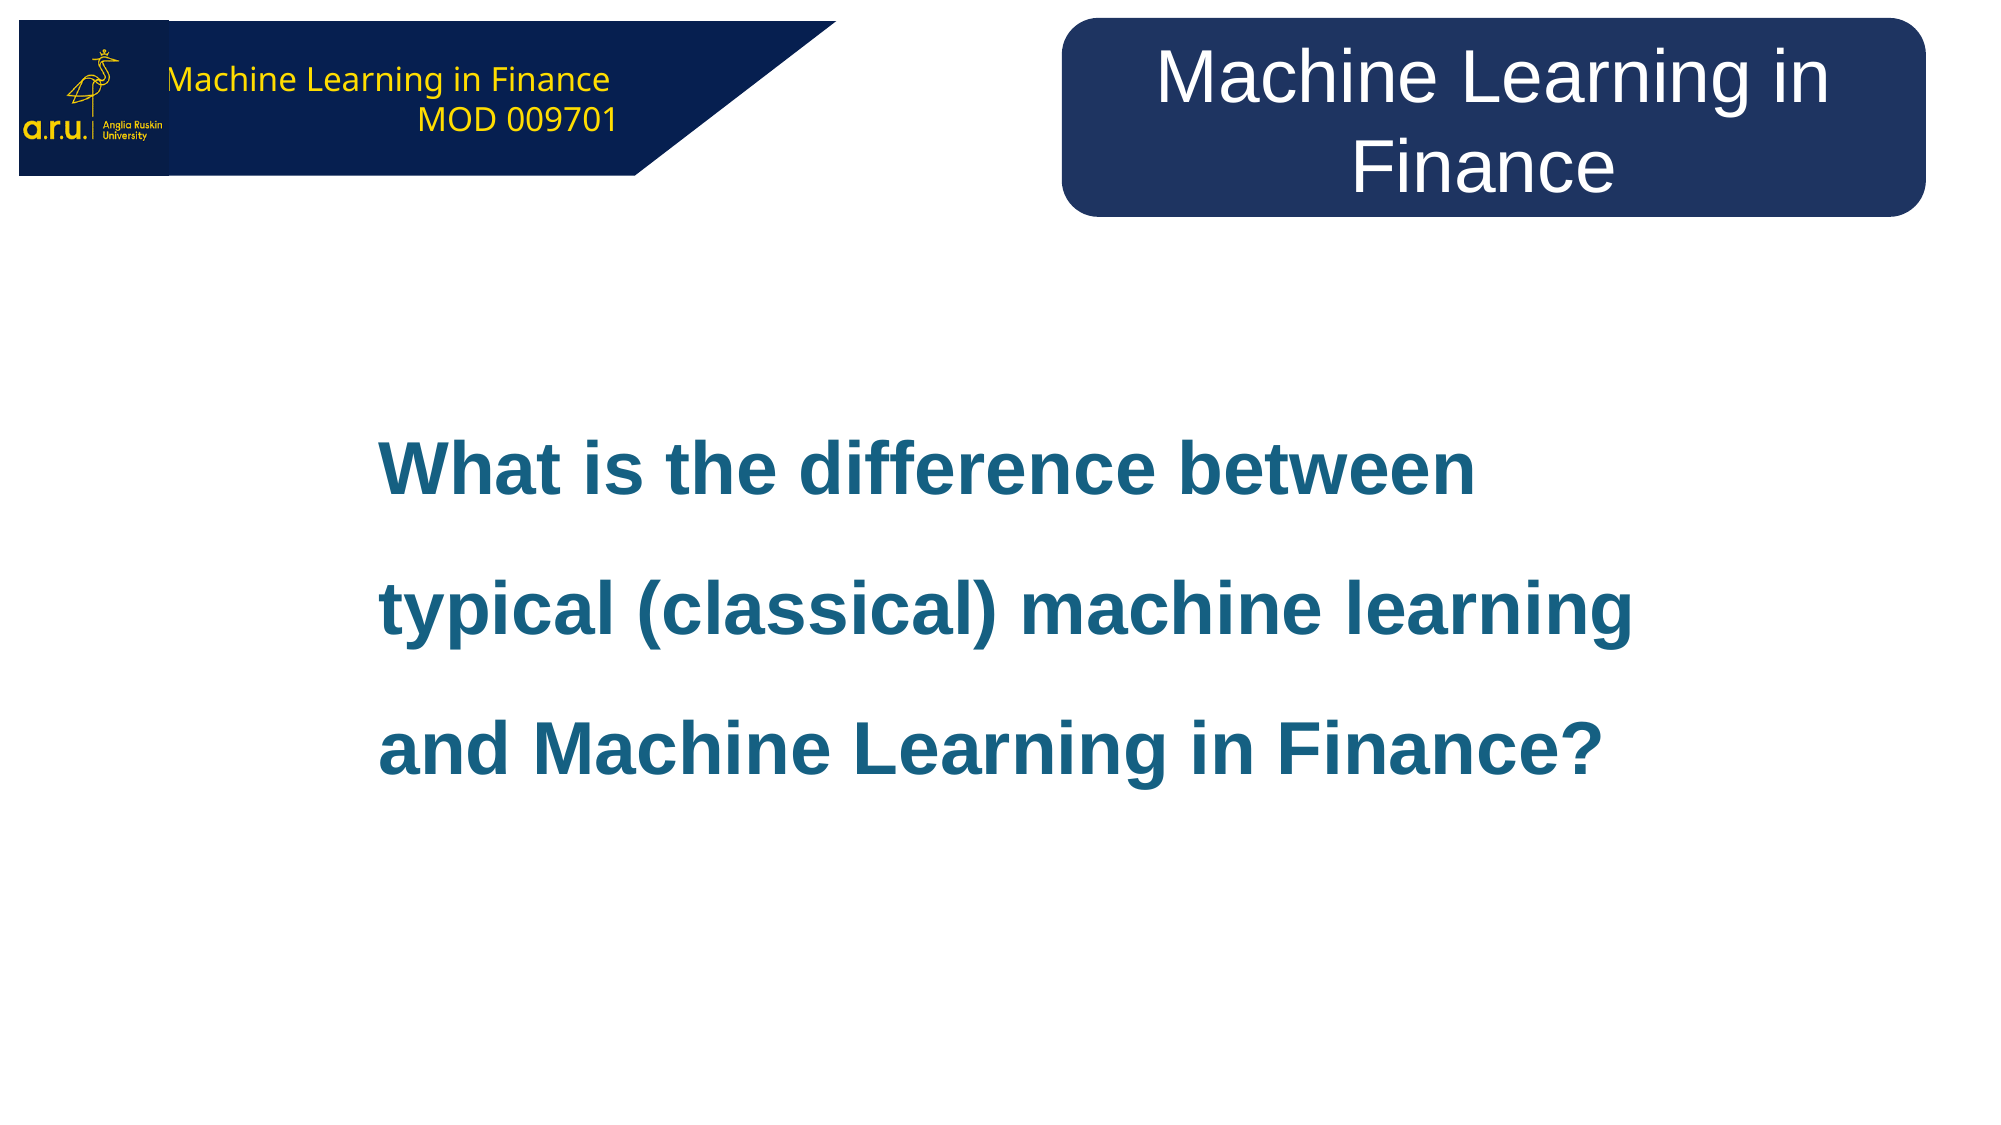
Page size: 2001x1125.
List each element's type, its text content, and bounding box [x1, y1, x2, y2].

text_box What is the difference between typical (classical) machine learning and Machine Learning in Finance? [350, 389, 1708, 820]
text_box Machine Learning in Finance [1060, 16, 1928, 219]
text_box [19, 20, 837, 177]
